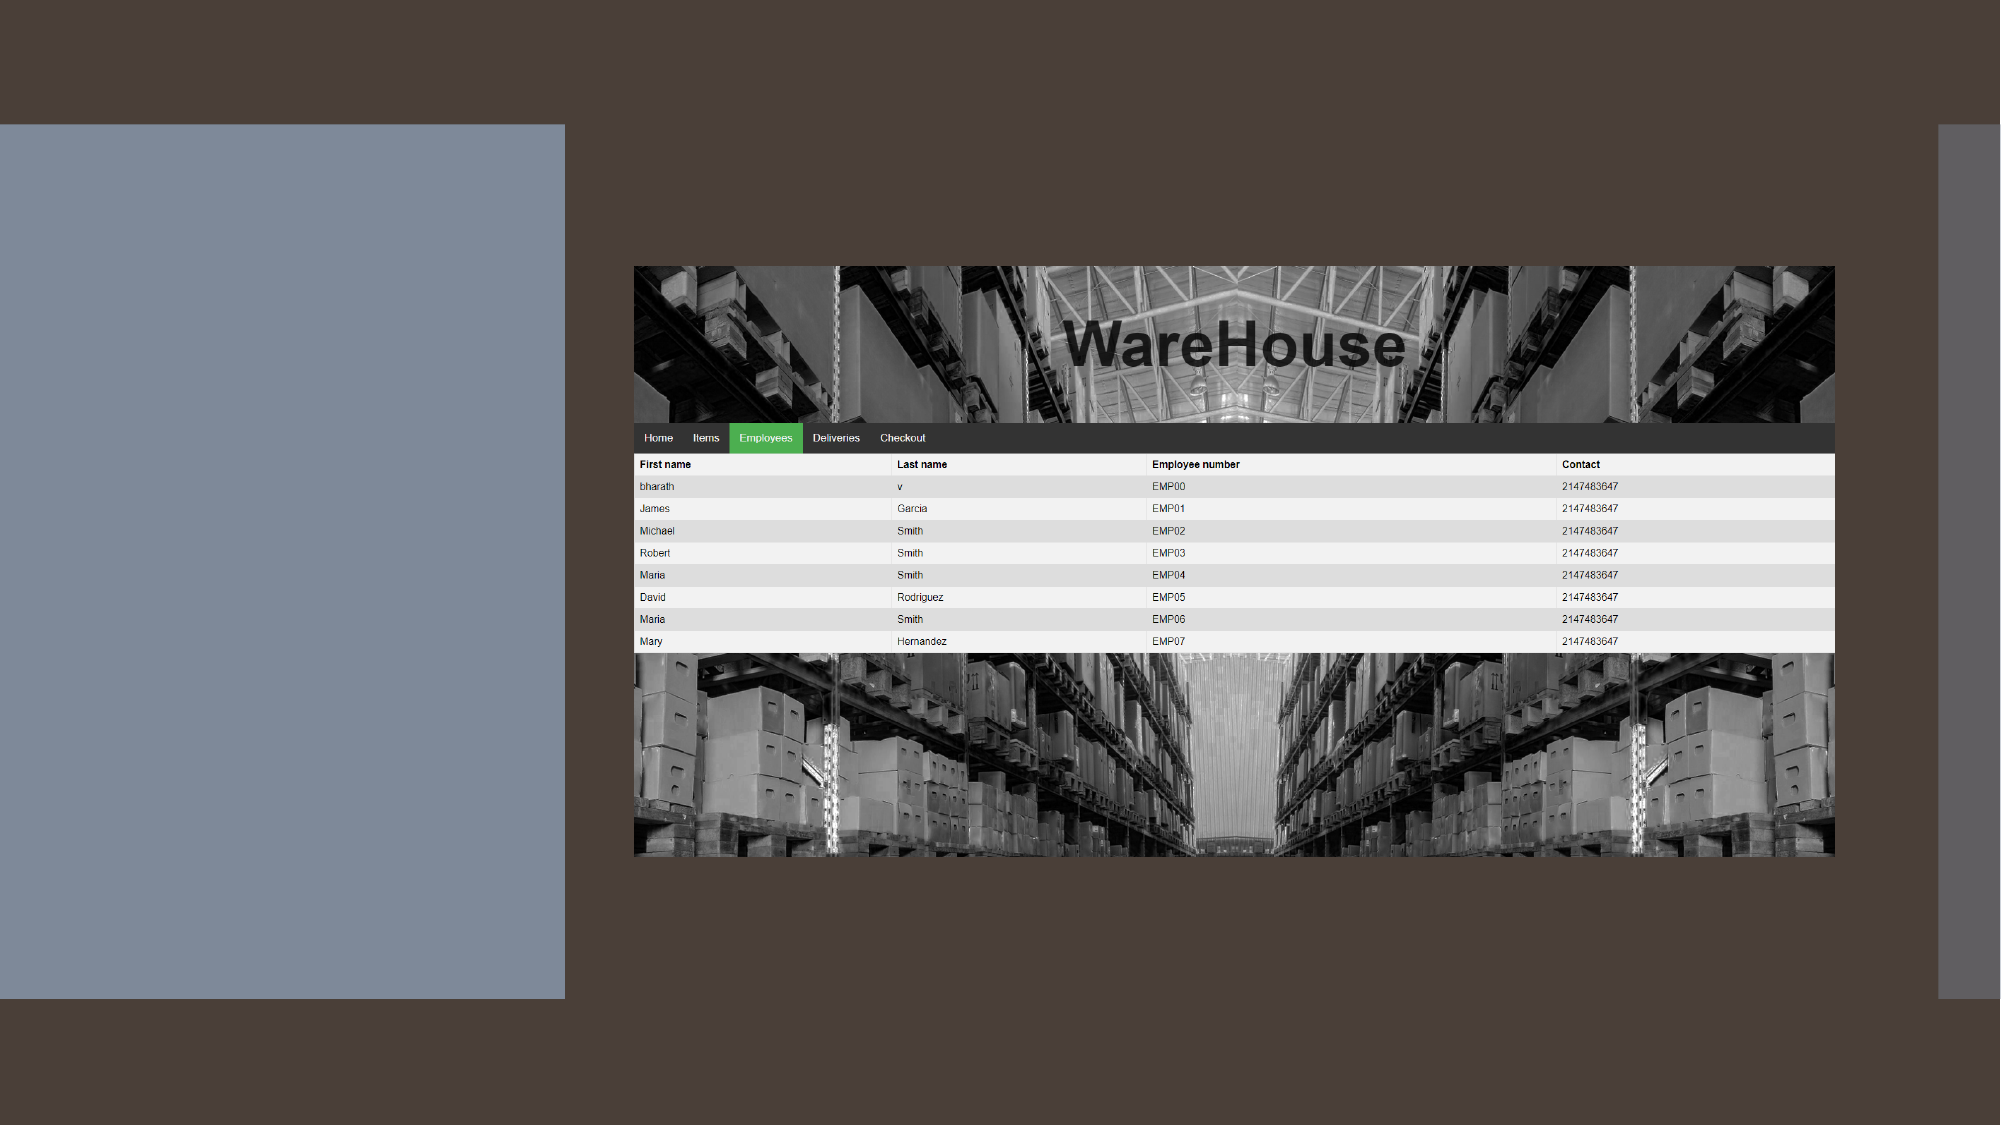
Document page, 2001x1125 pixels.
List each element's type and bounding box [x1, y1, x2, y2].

list [634, 266, 1835, 857]
